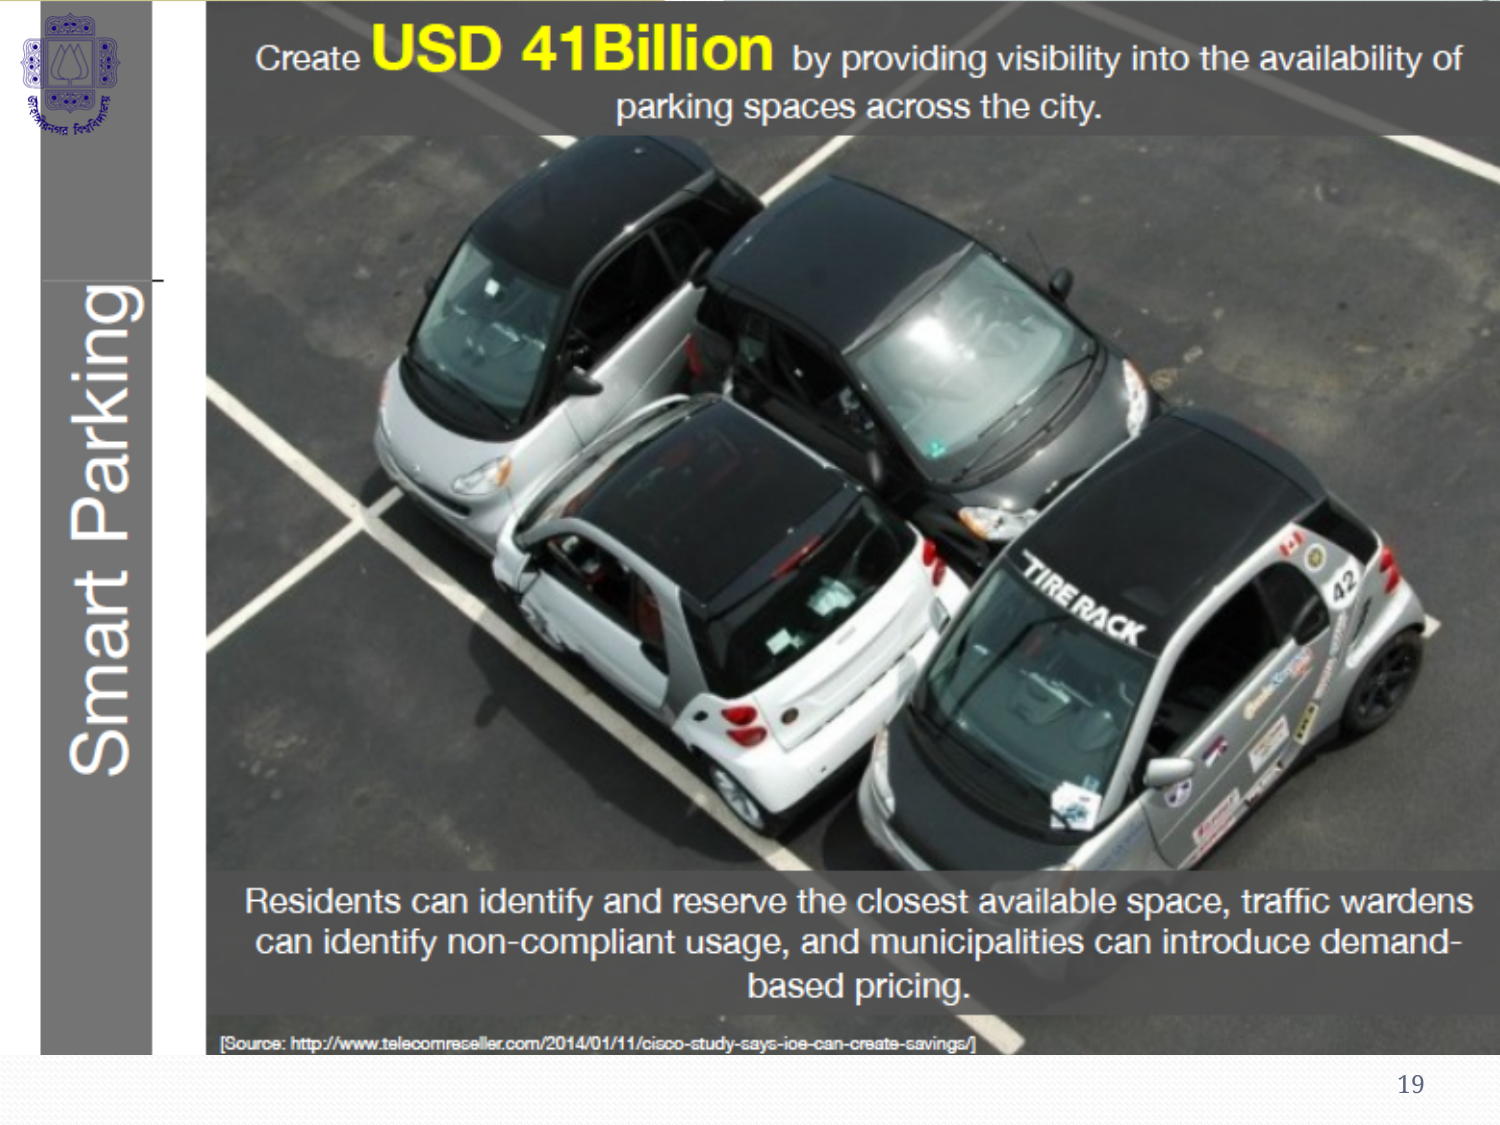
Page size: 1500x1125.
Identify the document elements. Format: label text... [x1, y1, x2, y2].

slide_number 19 [1299, 1069, 1425, 1103]
picture [0, 1, 1500, 1055]
